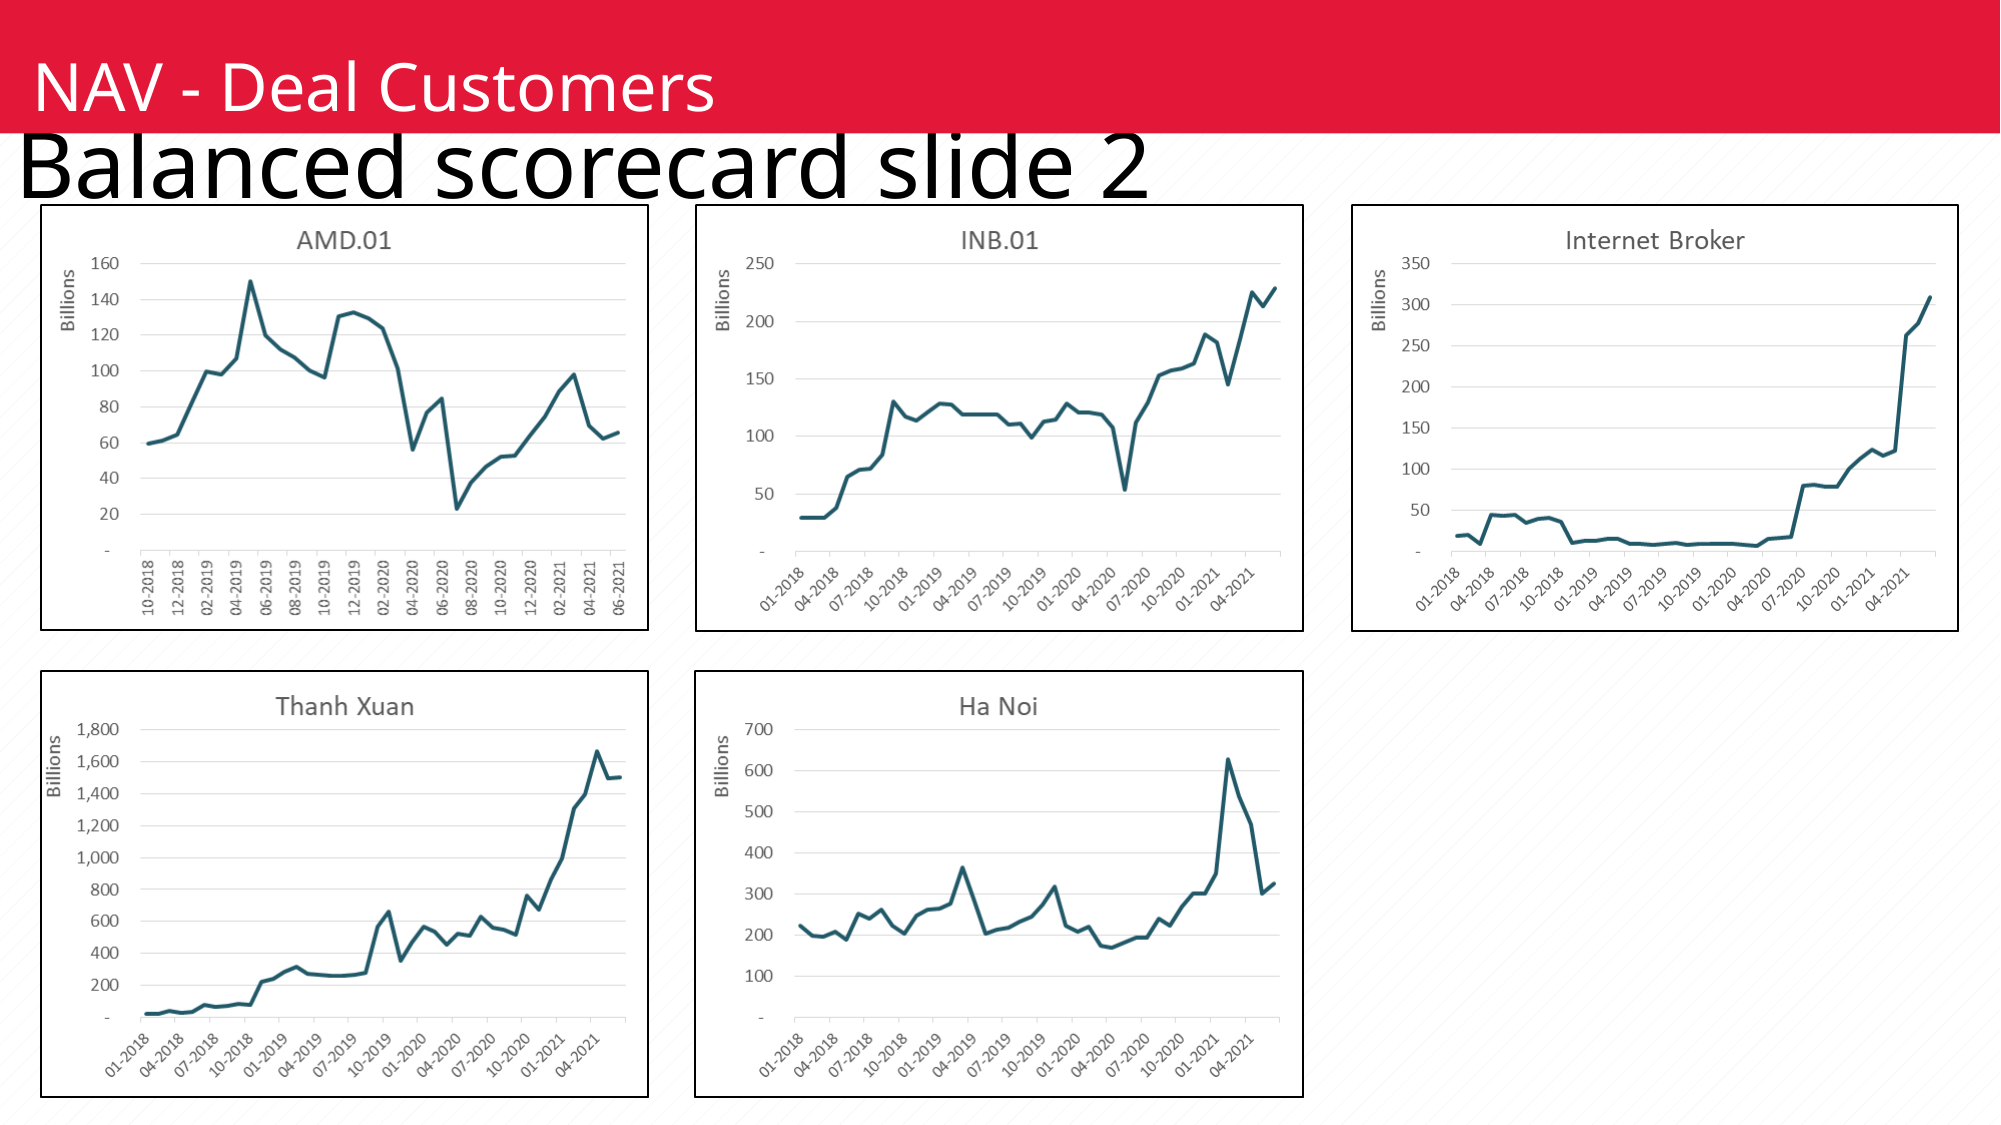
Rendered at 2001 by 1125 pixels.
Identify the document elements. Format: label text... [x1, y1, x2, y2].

text_box NAV - Deal Customers [17, 37, 733, 133]
text_box [0, 0, 2000, 134]
picture [40, 204, 649, 631]
picture [1350, 204, 1959, 632]
picture [694, 670, 1304, 1098]
title Balanced scorecard slide 2 [0, 134, 1725, 278]
picture [40, 670, 649, 1098]
picture [695, 204, 1304, 632]
